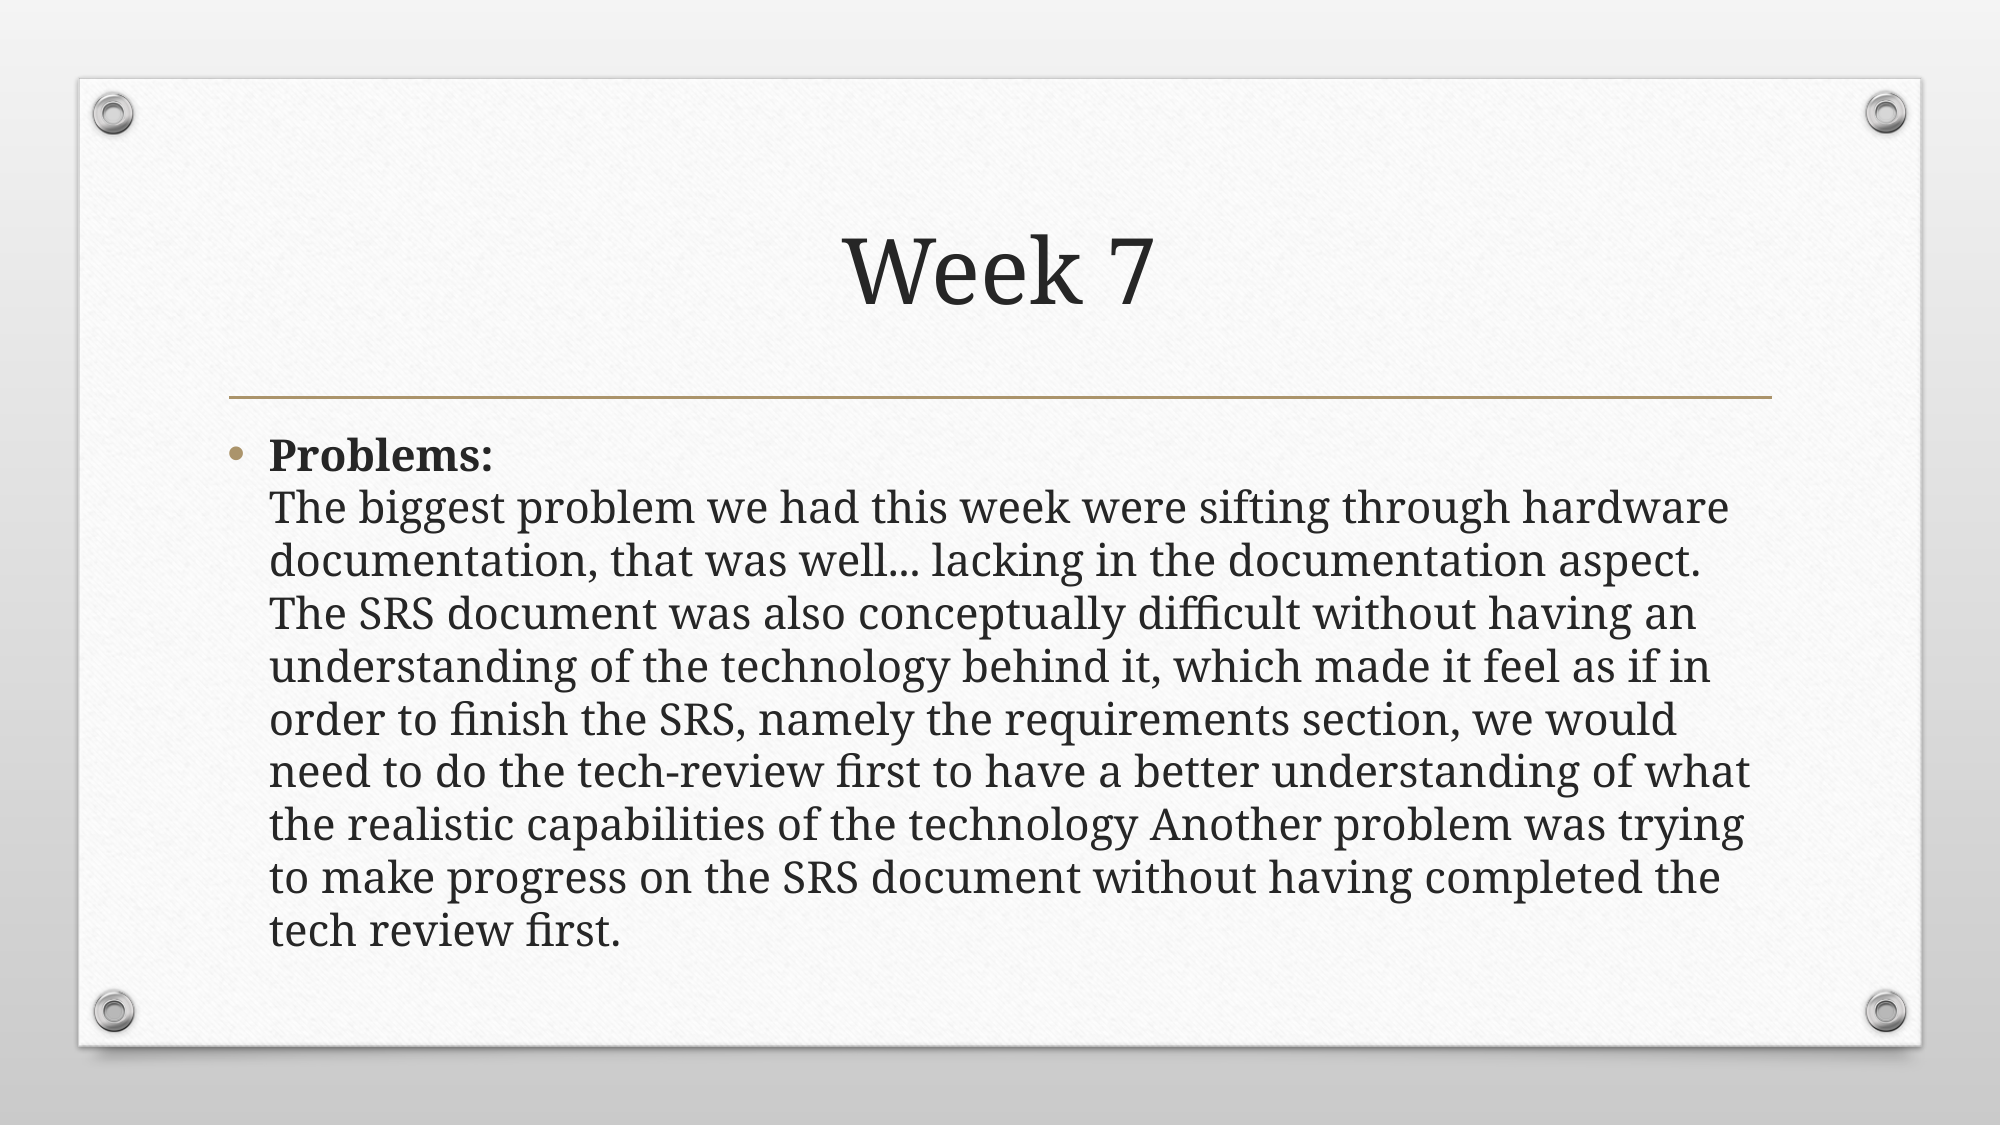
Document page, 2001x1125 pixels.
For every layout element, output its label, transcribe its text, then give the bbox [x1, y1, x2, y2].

picture [0, 0, 2000, 1125]
title Week 7 [212, 161, 1788, 375]
list Problems: The biggest problem we had this week were sifting through hardware documentation, that was well... lacking in the documentation aspect. The SRS document was also conceptually difficult without having an understanding of the technology behind it, which made it feel as if in order to finish the SRS, namely the requirements section, we would need to do the tech-review first to have a better understanding of what the realistic capabilities of the technology Another problem was trying to make progress on the SRS document without having completed the tech review first. [212, 419, 1788, 964]
